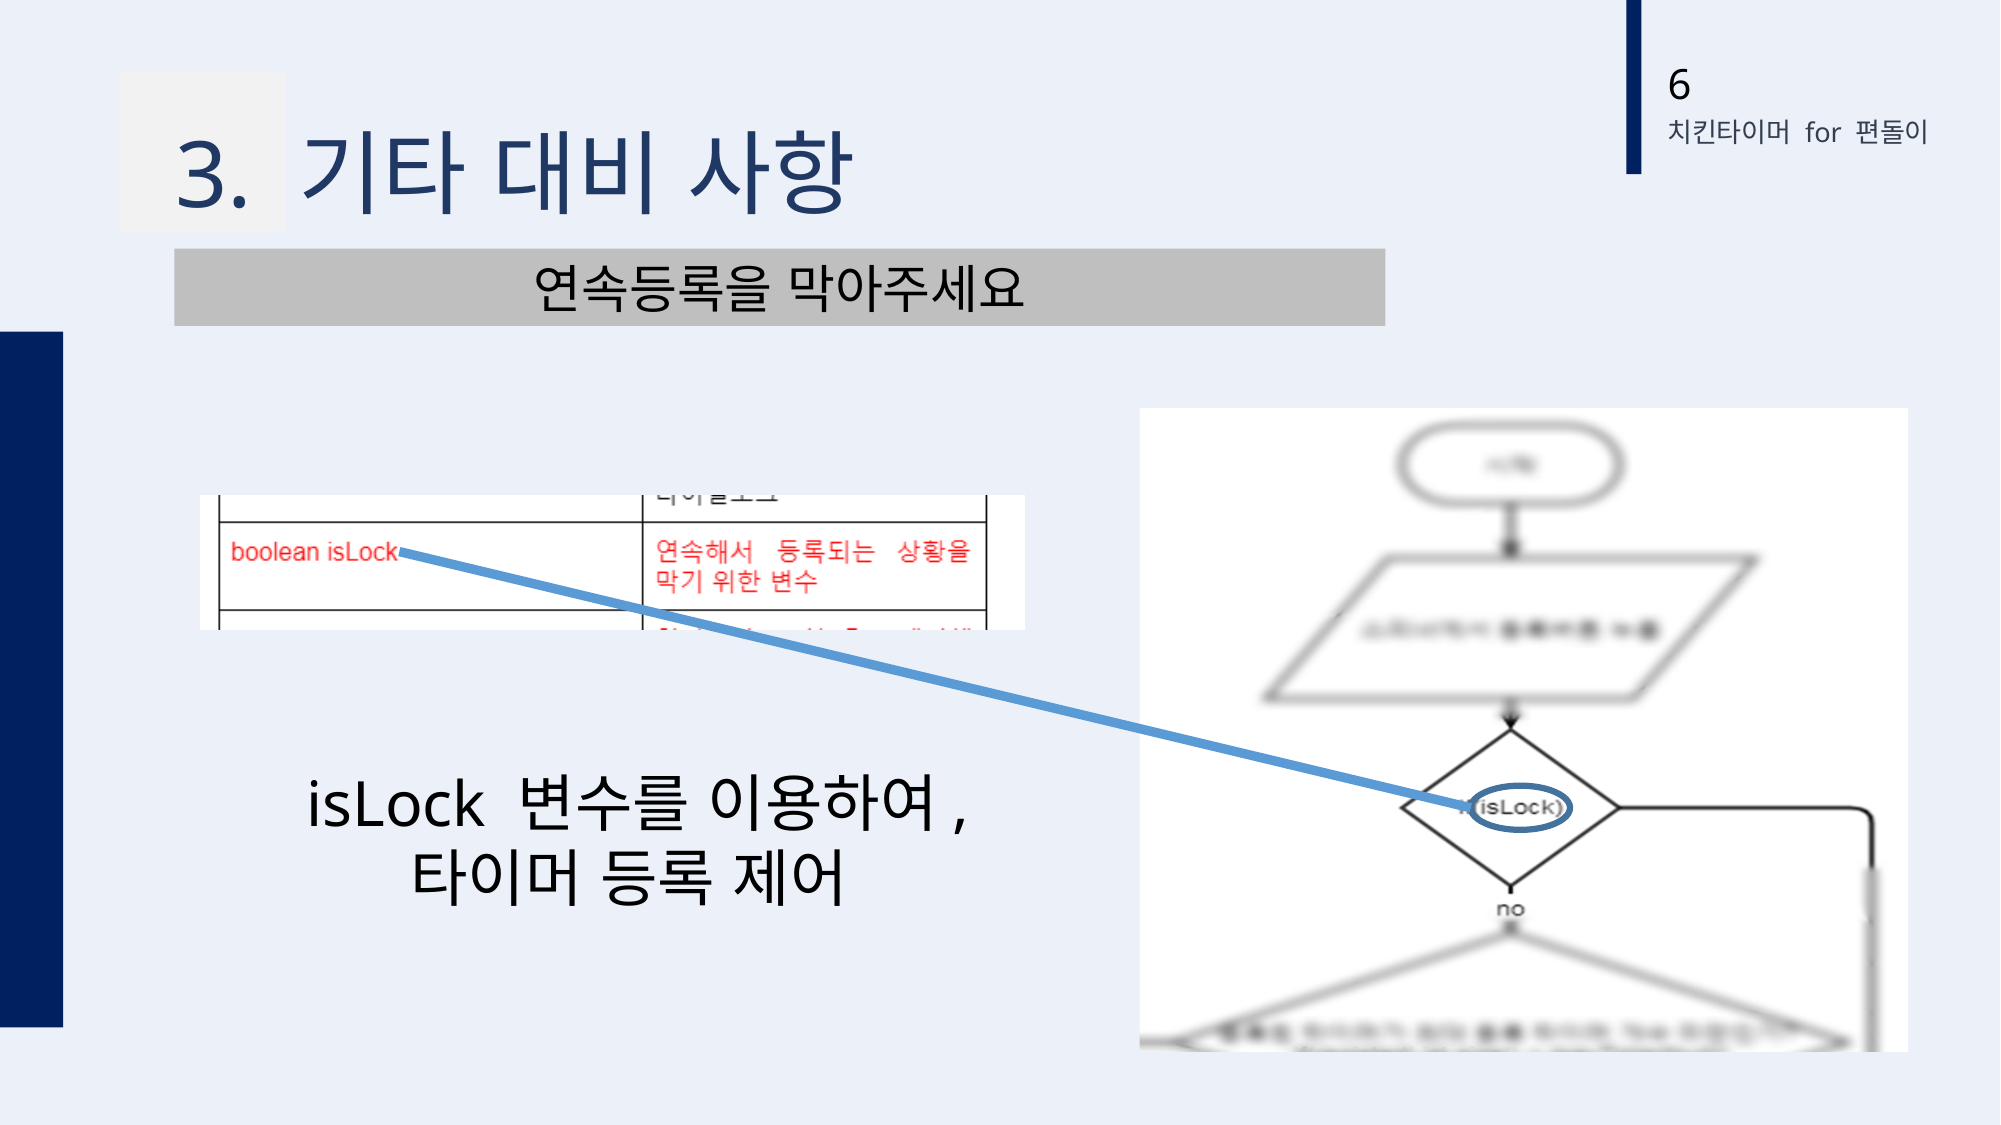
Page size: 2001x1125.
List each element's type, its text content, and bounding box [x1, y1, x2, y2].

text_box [399, 551, 1471, 808]
text_box isLock 변수를 이용하여, 타이머 등록 제어 [291, 756, 985, 922]
picture [1139, 408, 1914, 1052]
text_box [0, 331, 64, 1028]
picture [199, 495, 1025, 630]
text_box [1652, 50, 1977, 157]
text_box 3. 기타 대비 사항 [160, 108, 1512, 233]
text_box [118, 70, 287, 233]
text_box 연속등록을 막아주세요 [174, 248, 1386, 326]
text_box [1625, 0, 1642, 175]
